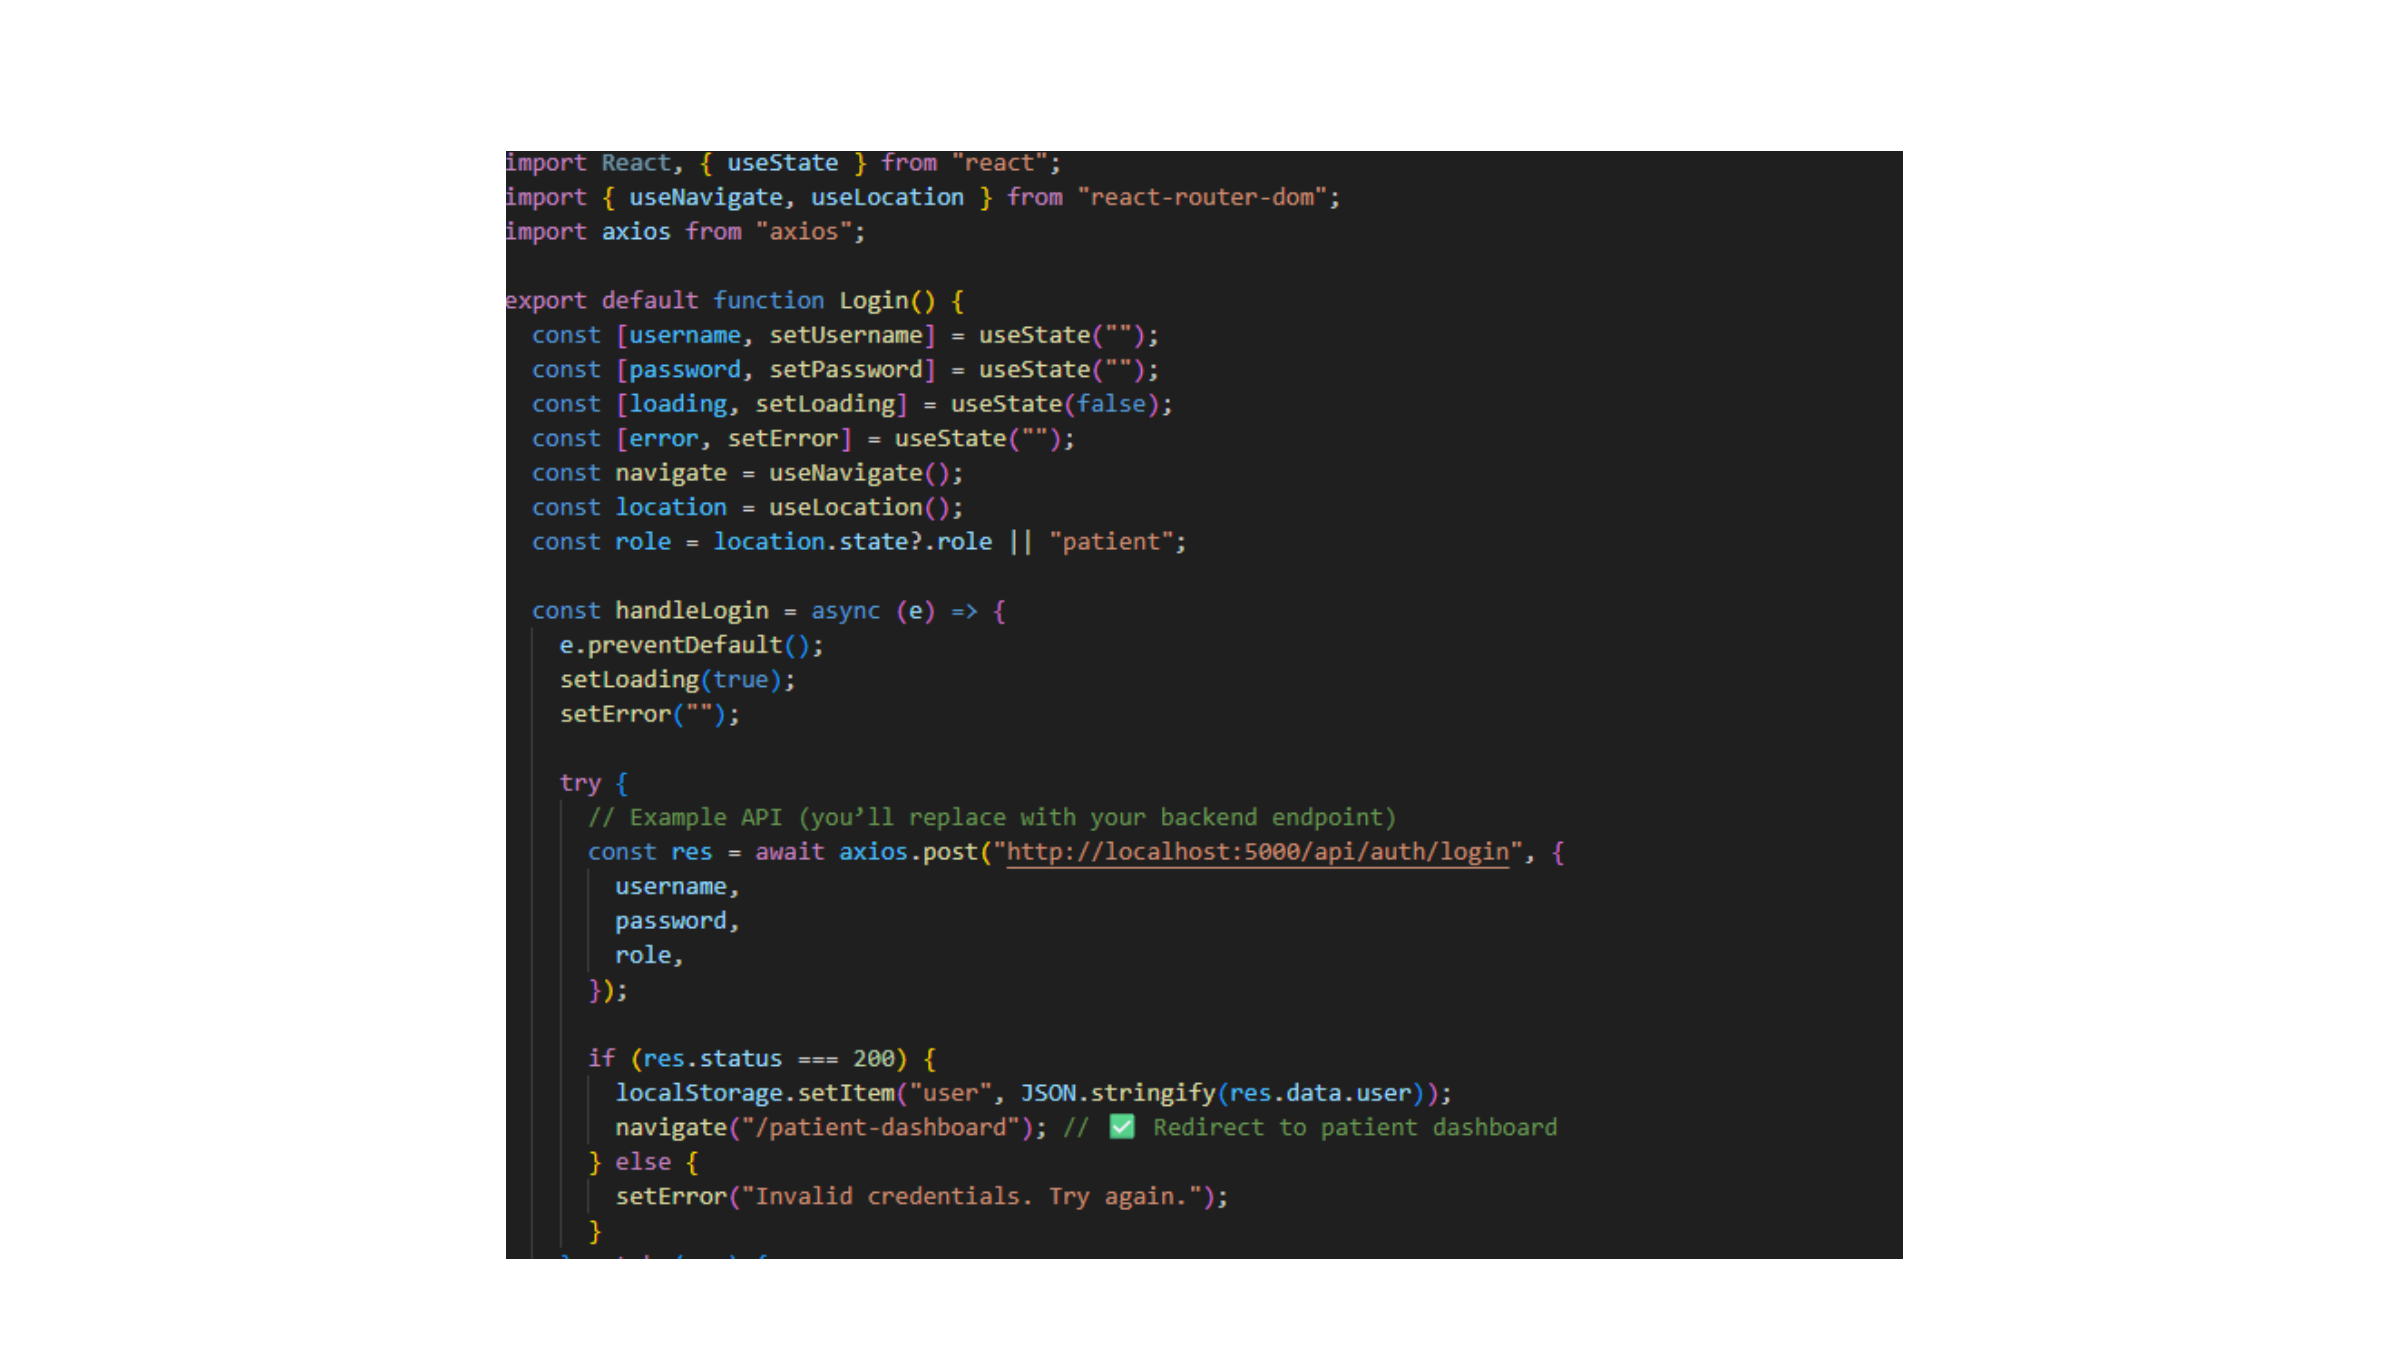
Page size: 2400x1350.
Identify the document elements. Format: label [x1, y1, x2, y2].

picture [506, 151, 1903, 1260]
